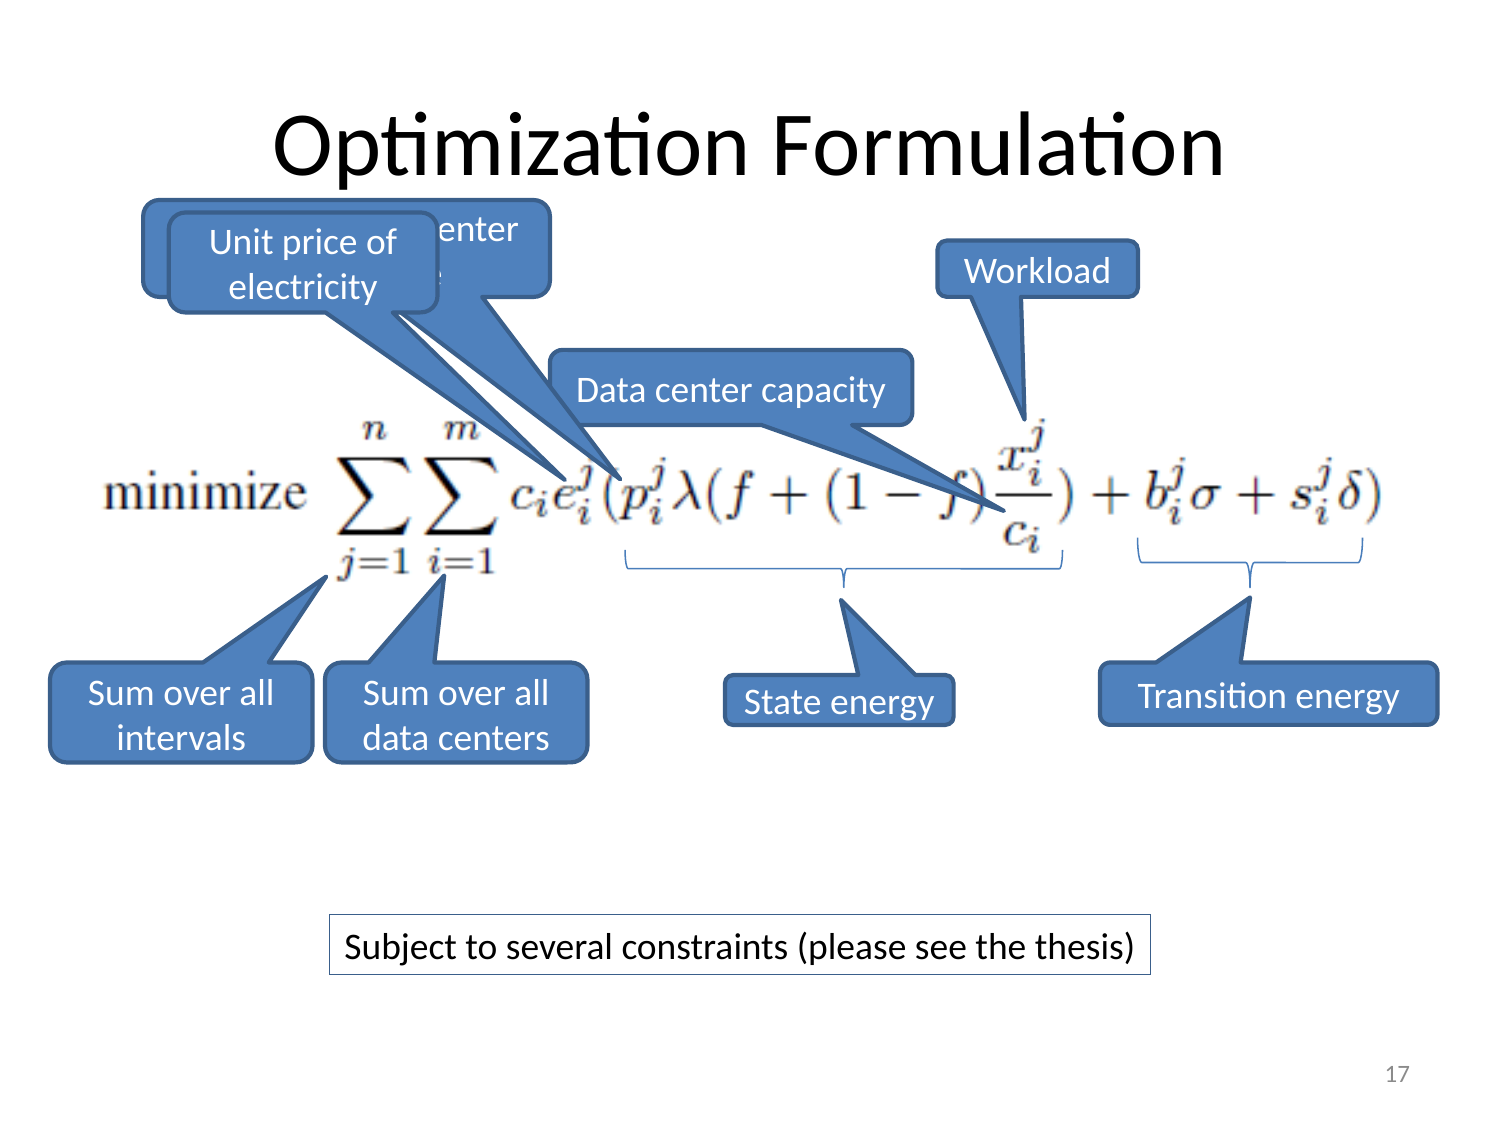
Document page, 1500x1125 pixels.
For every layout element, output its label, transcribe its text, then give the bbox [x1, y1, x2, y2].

text_box Subject to several constraints (please see the thesis) [329, 914, 1151, 975]
text_box Unit price of electricity [166, 210, 484, 398]
text_box Fraction of data center that is active [141, 197, 562, 398]
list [87, 399, 1414, 613]
slide_number 17 [1074, 1042, 1425, 1103]
text_box Transition energy [1097, 621, 1440, 727]
text_box Data center capacity [547, 347, 915, 398]
text_box State energy [722, 621, 956, 728]
text_box Sum over all data centers [322, 621, 590, 765]
text_box Workload [935, 238, 1141, 398]
title Optimization Formulation [75, 45, 1425, 233]
text_box Sum over all intervals [47, 621, 315, 765]
